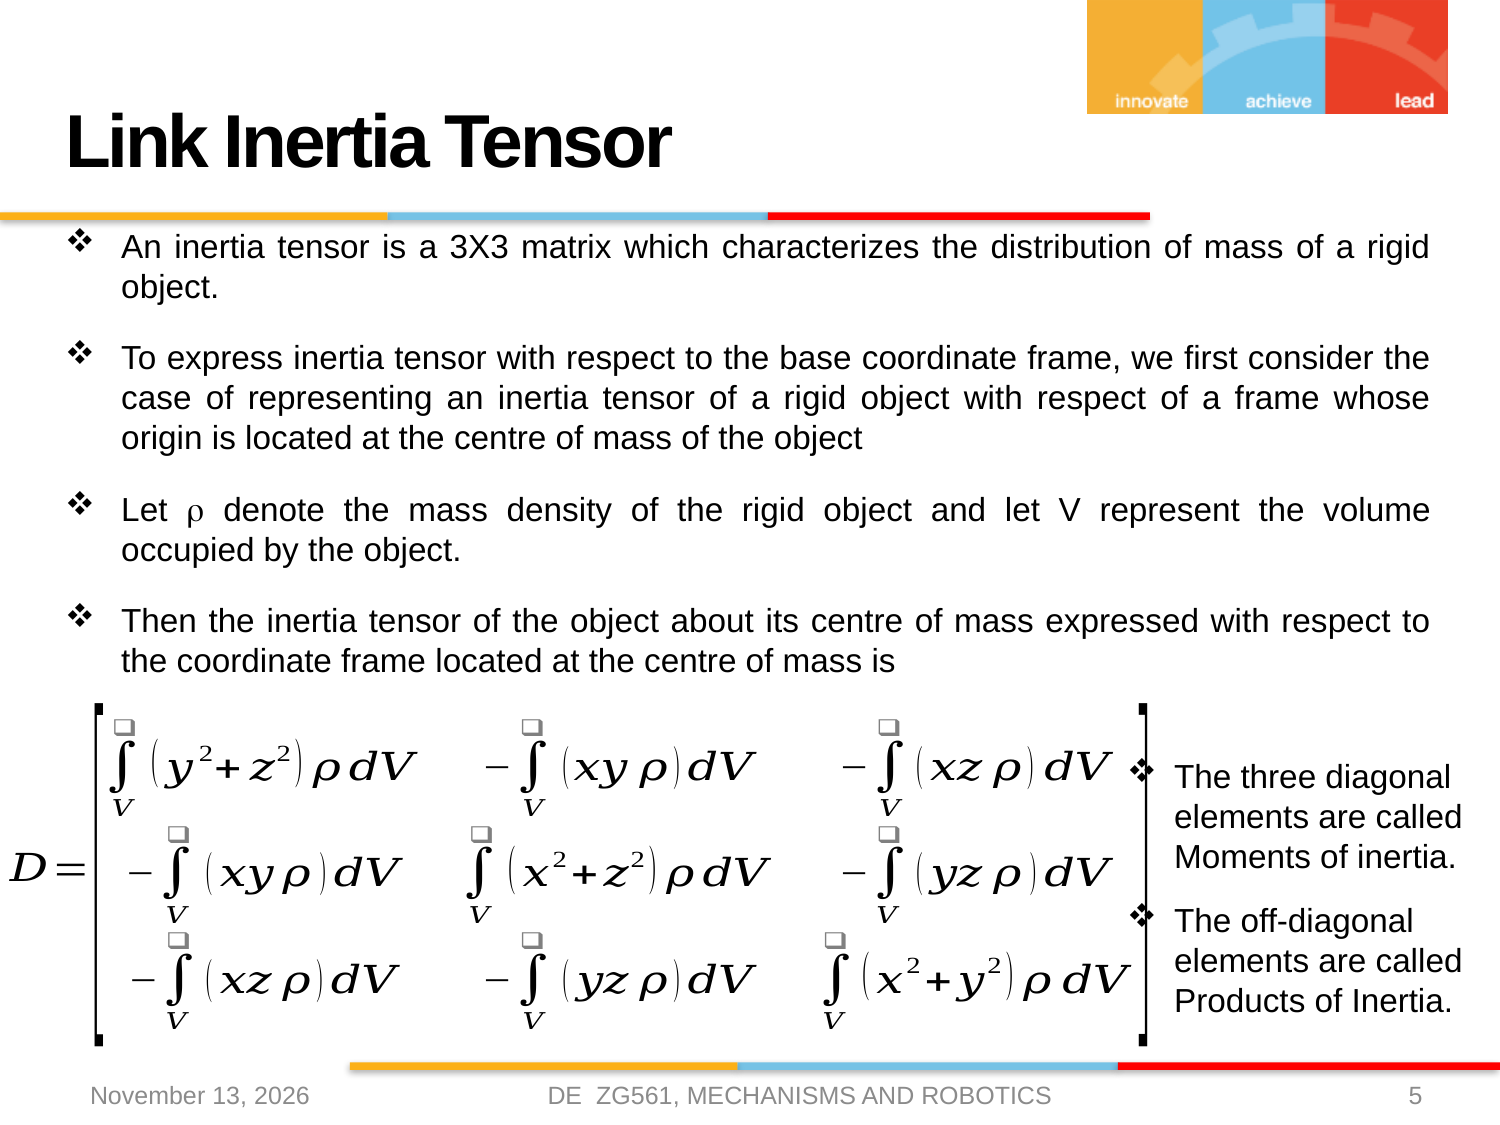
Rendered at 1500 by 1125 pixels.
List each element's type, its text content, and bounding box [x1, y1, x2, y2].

list An inertia tensor is a 3X3 matrix which characterizes the distribution of mass of a rigid object. To express inertia tensor with respect to the base coordinate frame, we first consider the case of representing an inertia tensor of a rigid object with respect of a frame whose origin is located at the centre of mass of the object Let  denote the mass density of the rigid object and let V represent the volume occupied by the object. Then the inertia tensor of the object about its centre of mass expressed with respect to the coordinate frame located at the centre of mass is [50, 217, 1448, 688]
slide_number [75, 1065, 425, 1125]
text_box The three diagonal elements are called Moments of inertia. The off-diagonal elements are called Products of Inertia. [1112, 747, 1500, 1027]
slide_number 5 [1088, 1065, 1438, 1125]
picture [1087, 0, 1448, 75]
title Link Inertia Tensor [50, 75, 1448, 200]
footer DE ZG561, MECHANISMS AND ROBOTICS [512, 1065, 1088, 1125]
